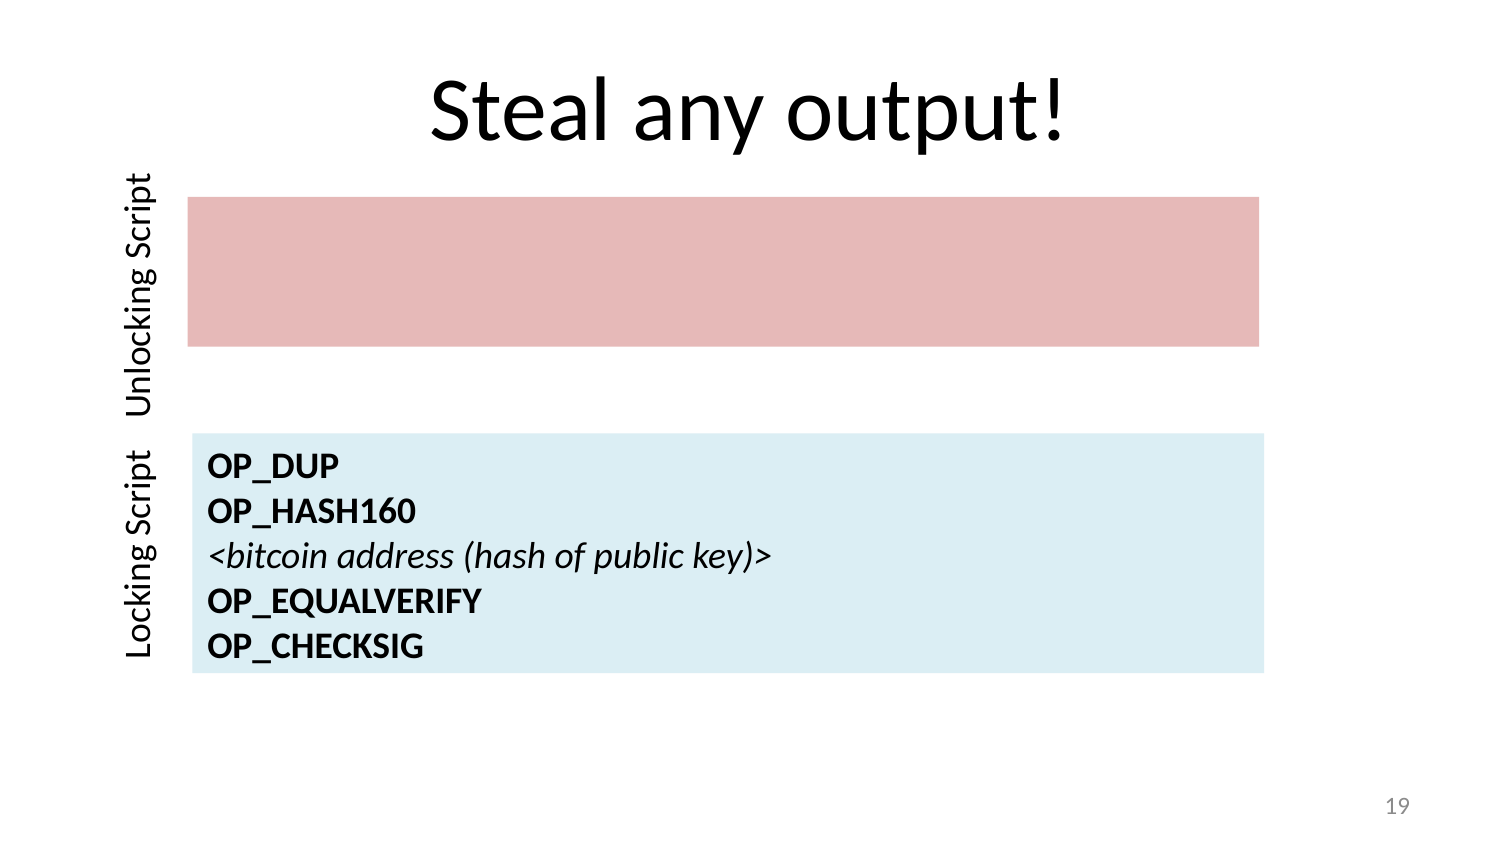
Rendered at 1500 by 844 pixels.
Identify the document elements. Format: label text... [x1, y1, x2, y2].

text_box Unlocking Script [105, 158, 165, 434]
text_box Locking Script [105, 435, 165, 674]
text_box [187, 196, 1260, 347]
text_box OP_DUP OP_HASH160 <bitcoin address (hash of public key)> OP_EQUALVERIFY OP_CHECKSIG [192, 433, 1265, 674]
slide_number 18 [1074, 782, 1425, 827]
title Steal any output! [75, 33, 1425, 175]
